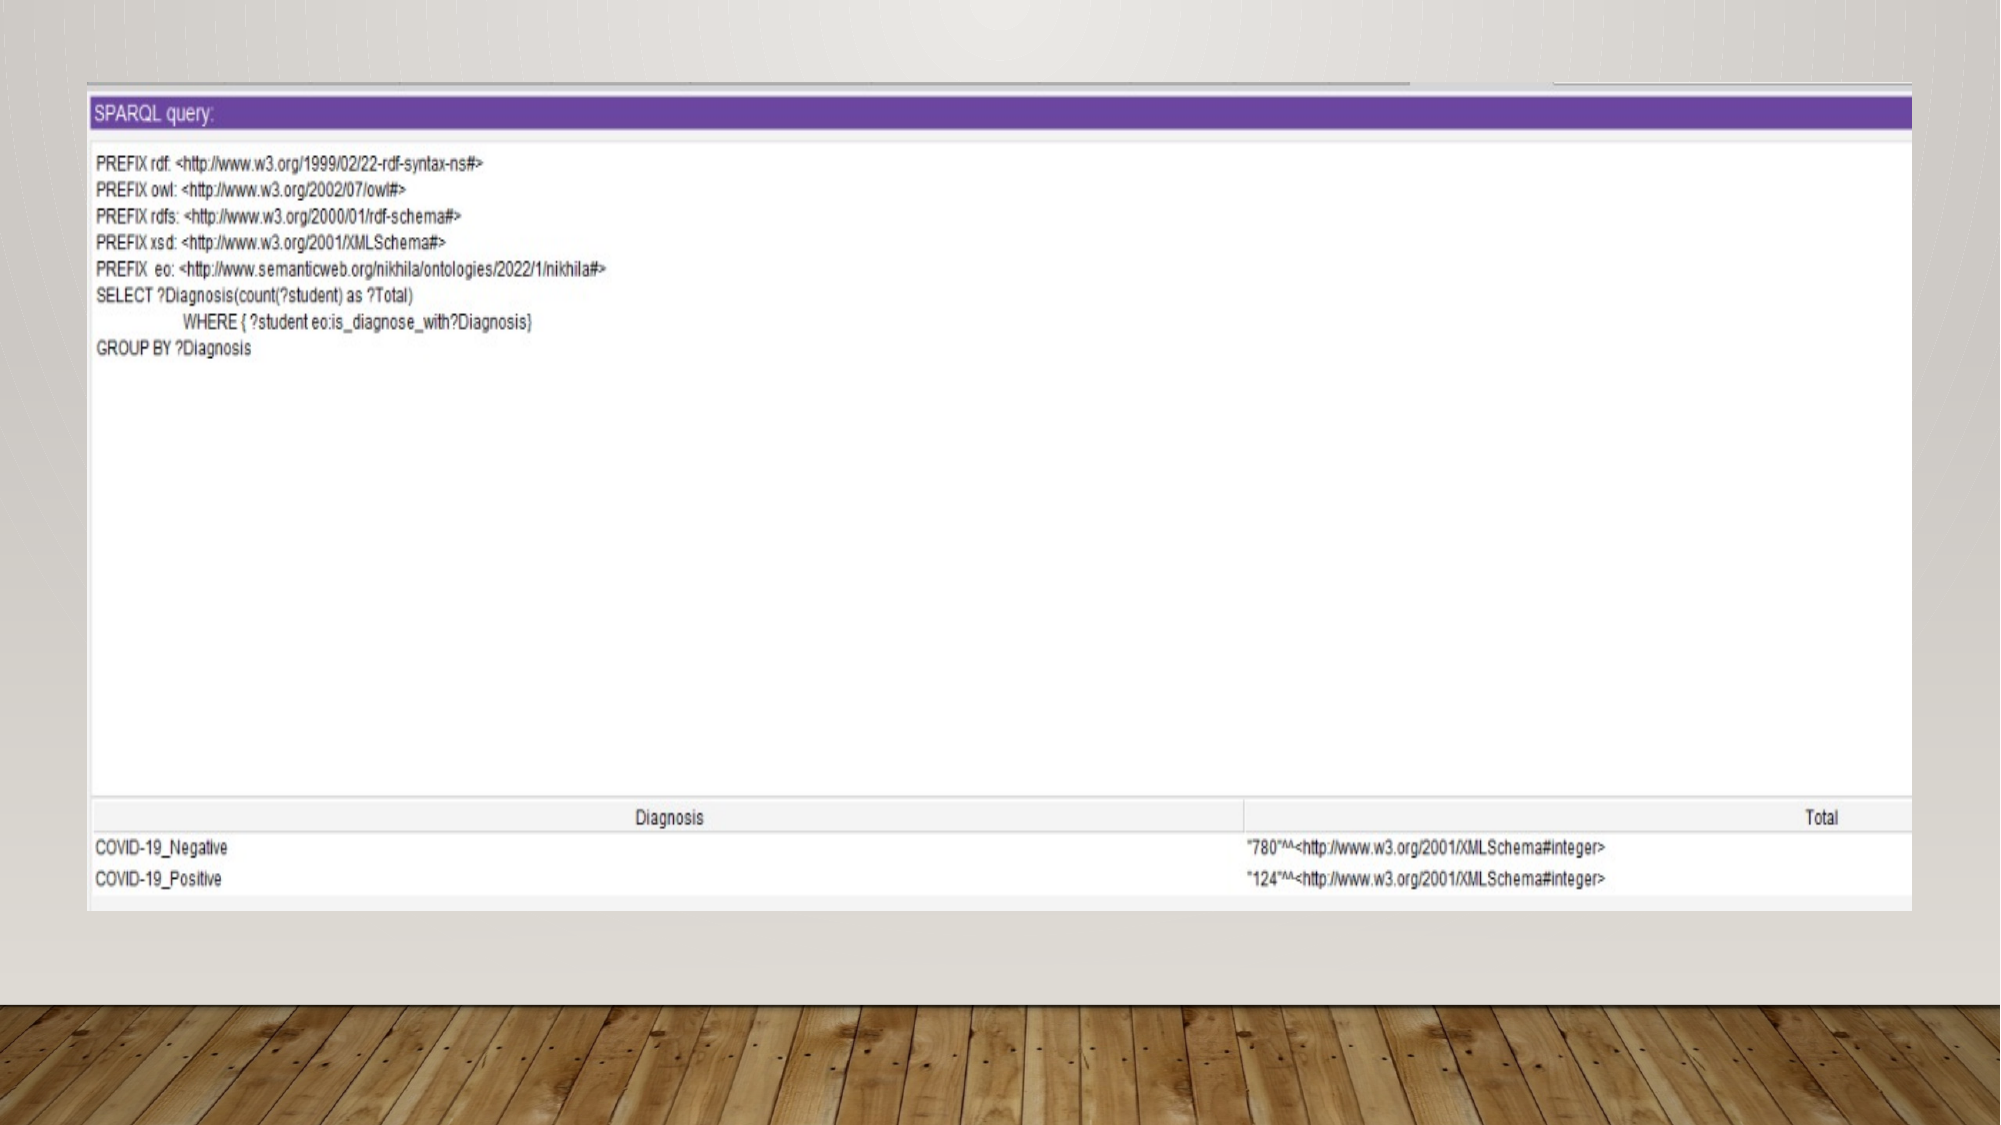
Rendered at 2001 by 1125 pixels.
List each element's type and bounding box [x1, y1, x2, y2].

picture [0, 1005, 2000, 1125]
picture [86, 82, 1912, 911]
